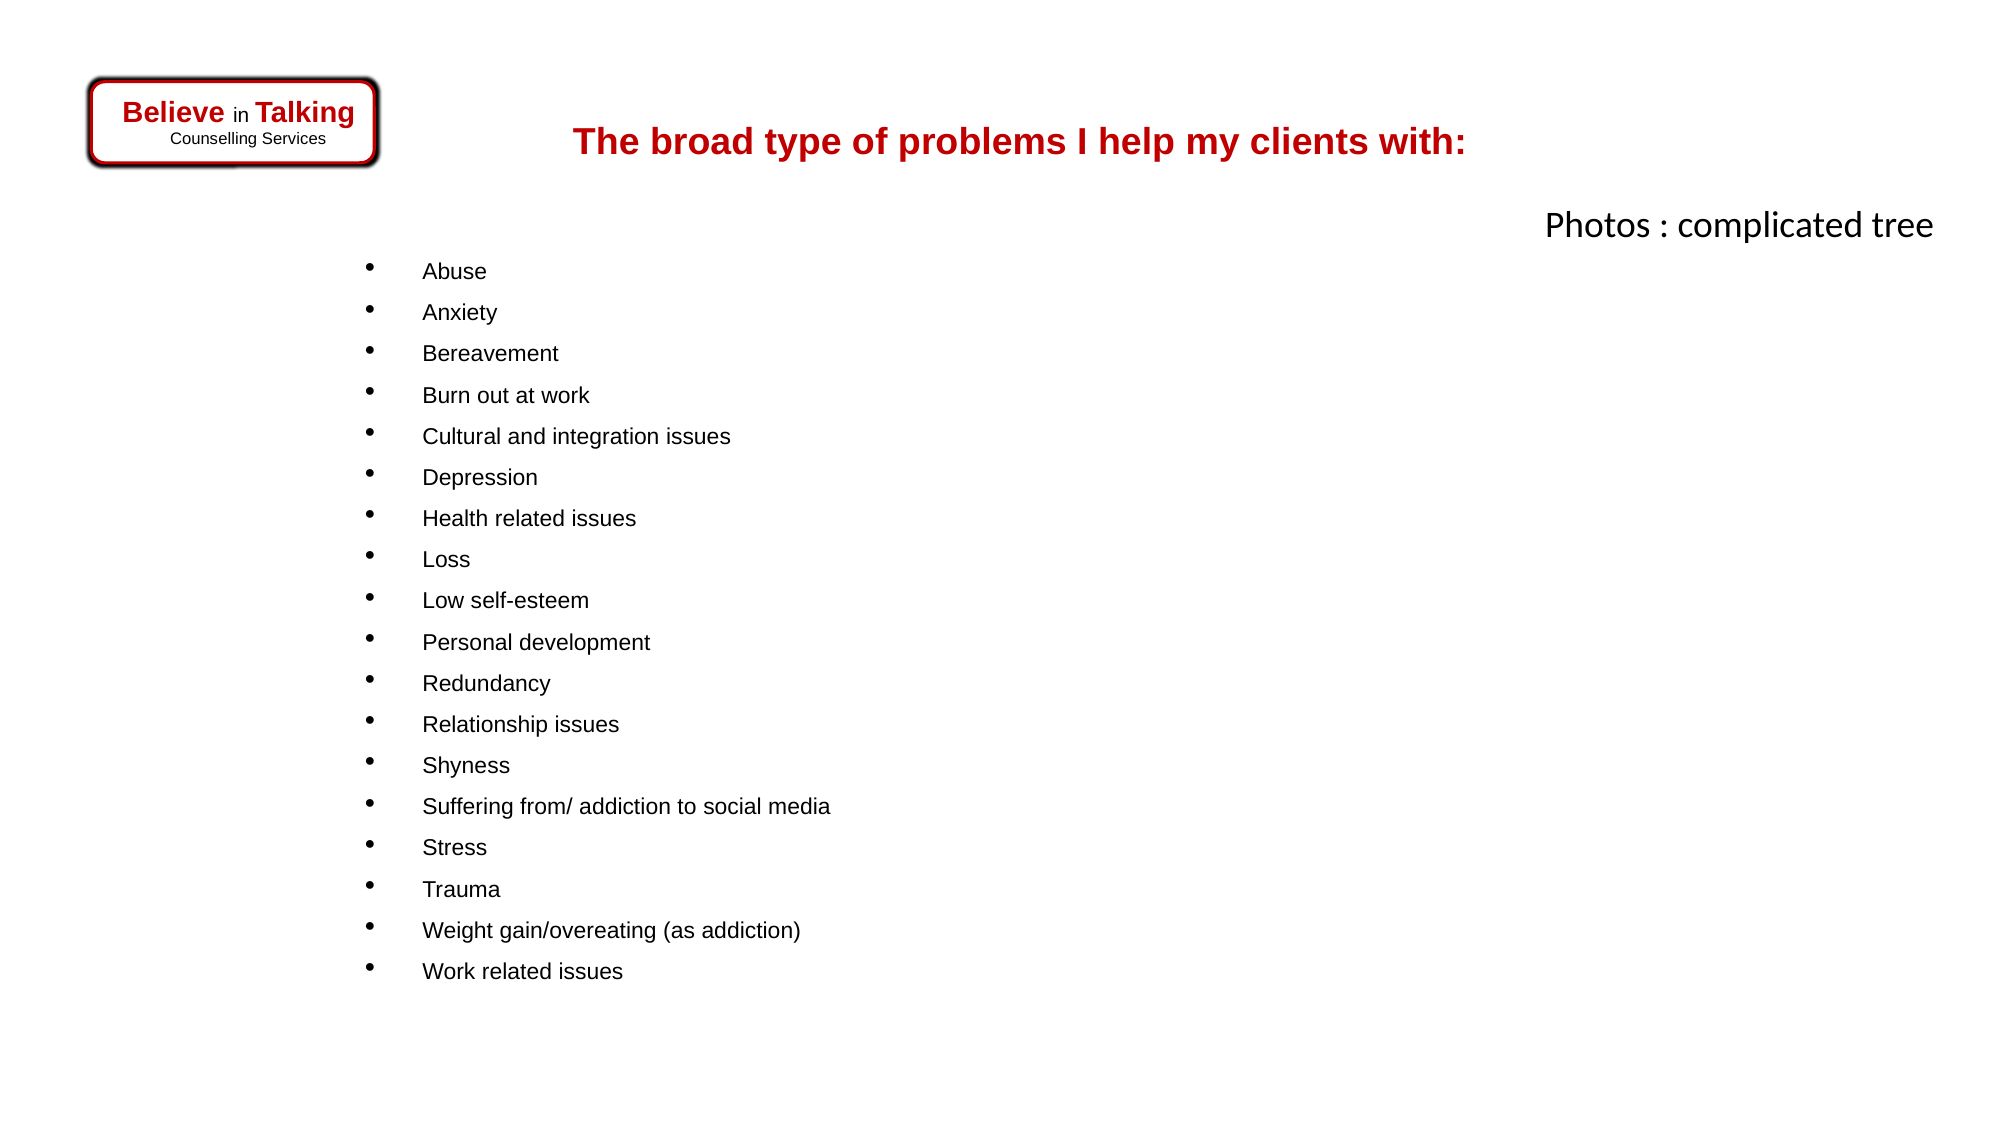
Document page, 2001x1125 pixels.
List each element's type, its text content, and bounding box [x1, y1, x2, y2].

text_box Photos : complicated tree [1530, 193, 1958, 253]
text_box Abuse Anxiety Bereavement Burn out at work Cultural and integration issues Depression Health related issues Loss Low self-esteem Personal development Redundancy Relationship issues Shyness Suffering from/ addiction to social media Stress Trauma Weight gain/overeating (as addiction) Work related issues [308, 193, 1941, 1044]
text_box Believe in Talking Counselling Services [91, 81, 375, 163]
text_box The broad type of problems I help my clients with: [557, 86, 1494, 170]
